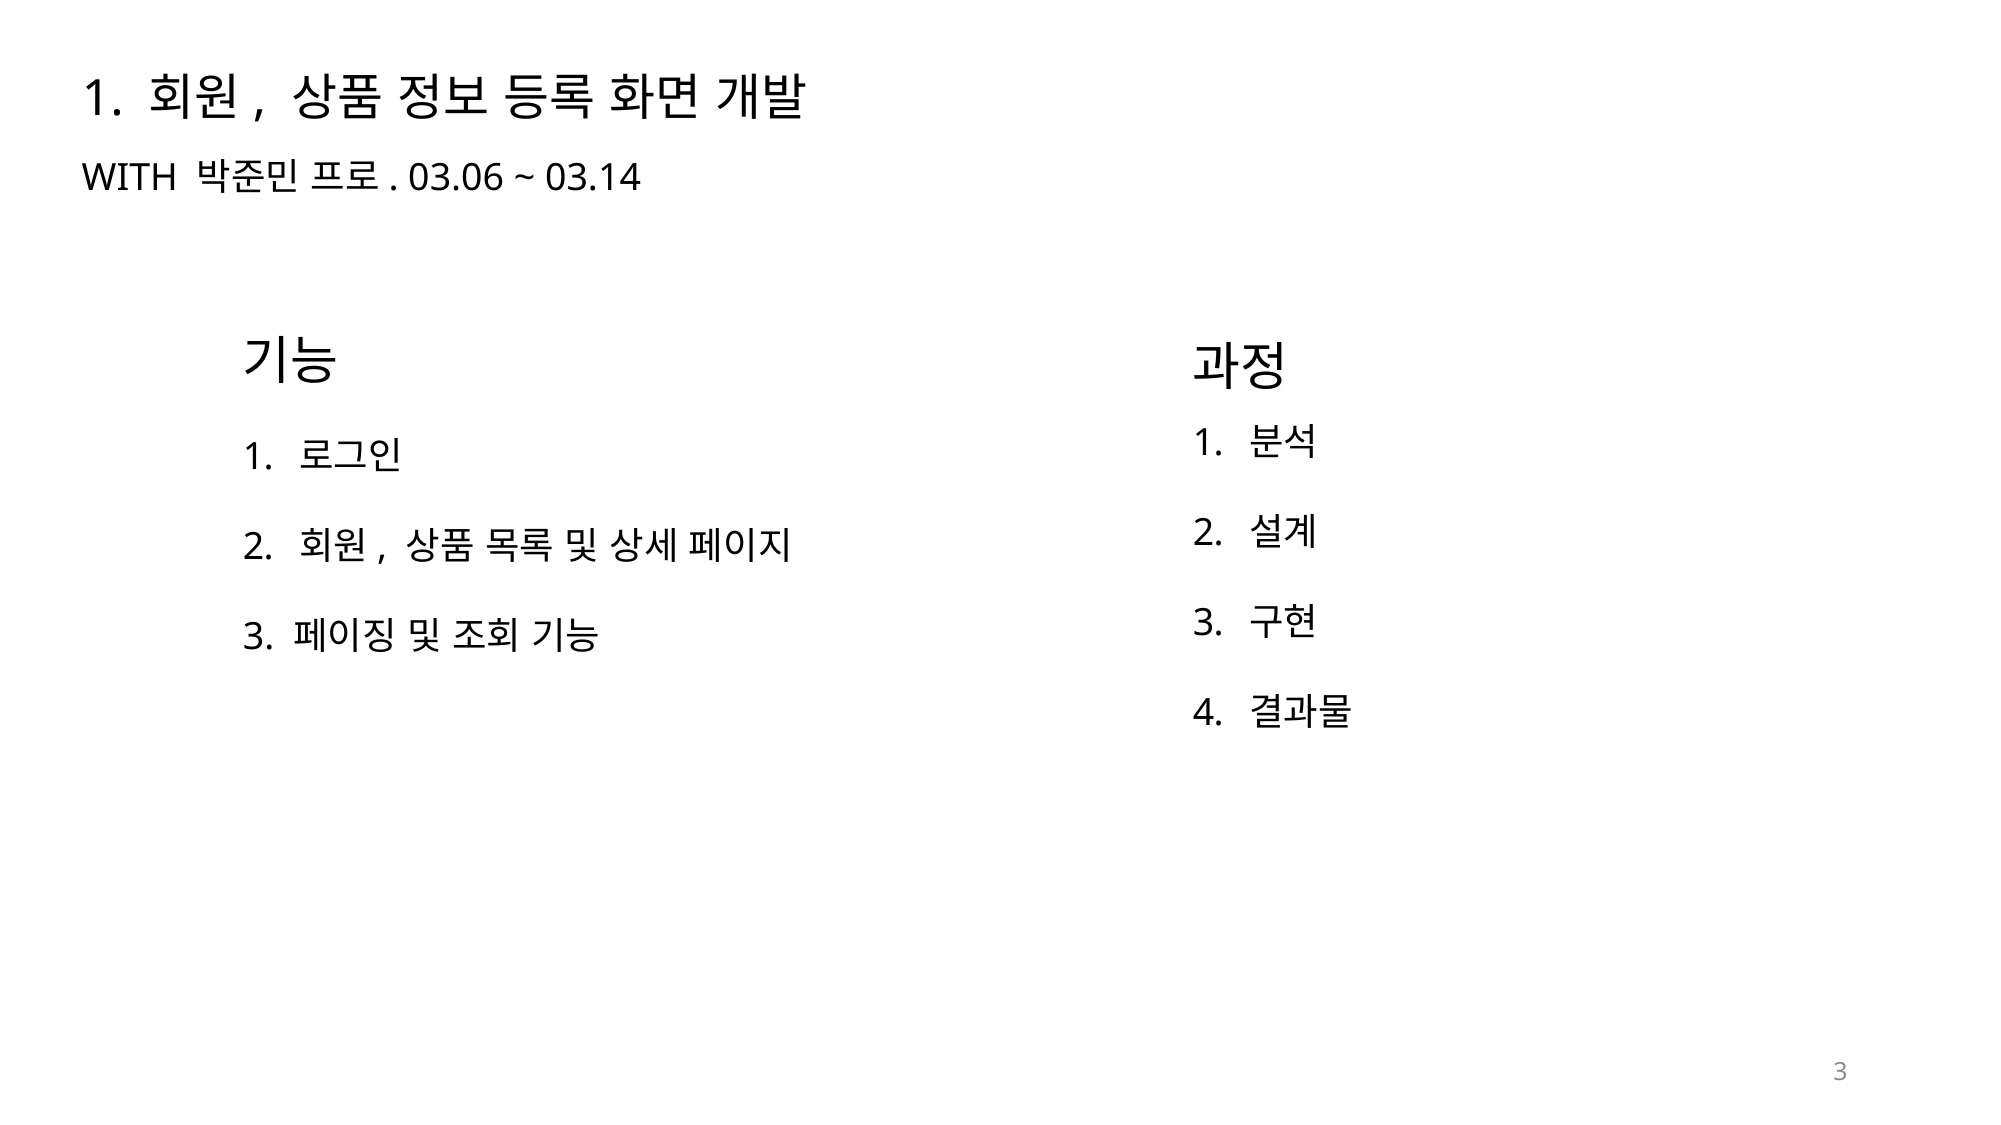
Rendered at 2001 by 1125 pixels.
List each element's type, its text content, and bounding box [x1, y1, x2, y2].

subtitle 1. 회원, 상품 정보 등록 화면 개발 [66, 65, 1652, 153]
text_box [228, 320, 1000, 667]
text_box 과정 [1178, 326, 1510, 404]
slide_number 3 [1412, 1042, 1863, 1103]
text_box 분석 설계 구현 결과물 [1178, 320, 1950, 740]
text_box WITH 박준민 프로. 03.06 ~ 03.14 [66, 145, 699, 206]
